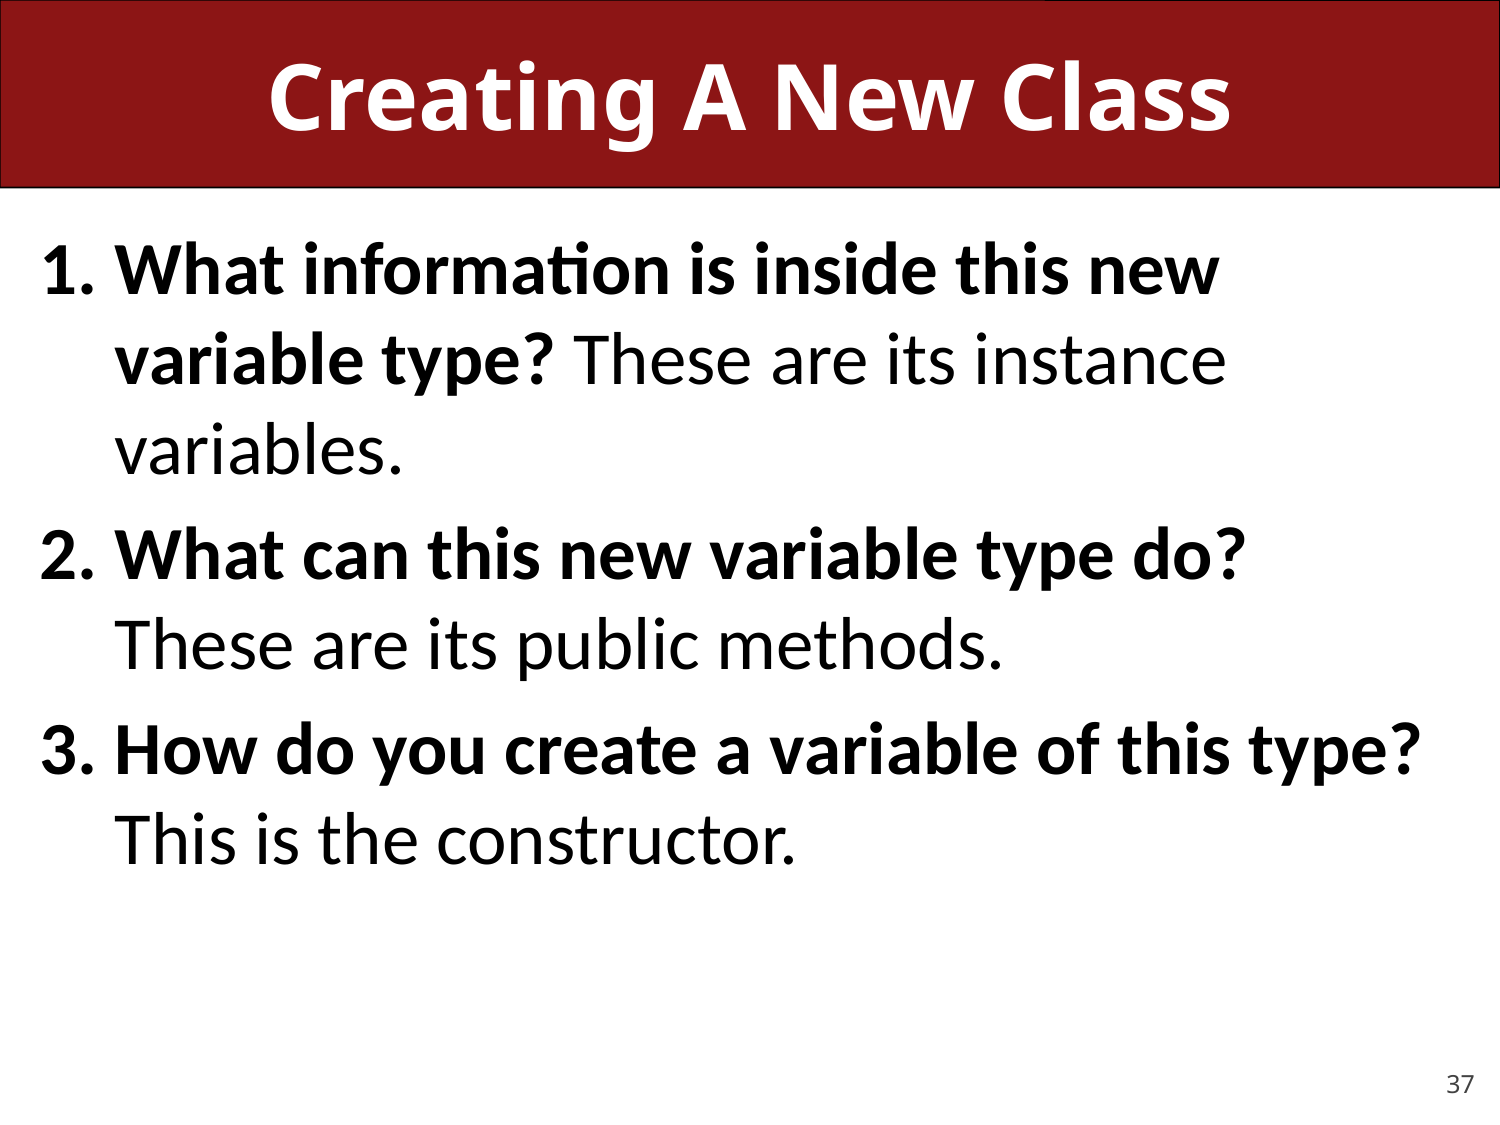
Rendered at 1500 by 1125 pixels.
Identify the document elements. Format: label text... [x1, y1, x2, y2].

list What information is inside this new variable type? These are its instance variables. What can this new variable type do? These are its public methods. How do you create a variable of this type? This is the constructor. [24, 212, 1475, 1063]
title Creating A New Class [75, 0, 1425, 188]
